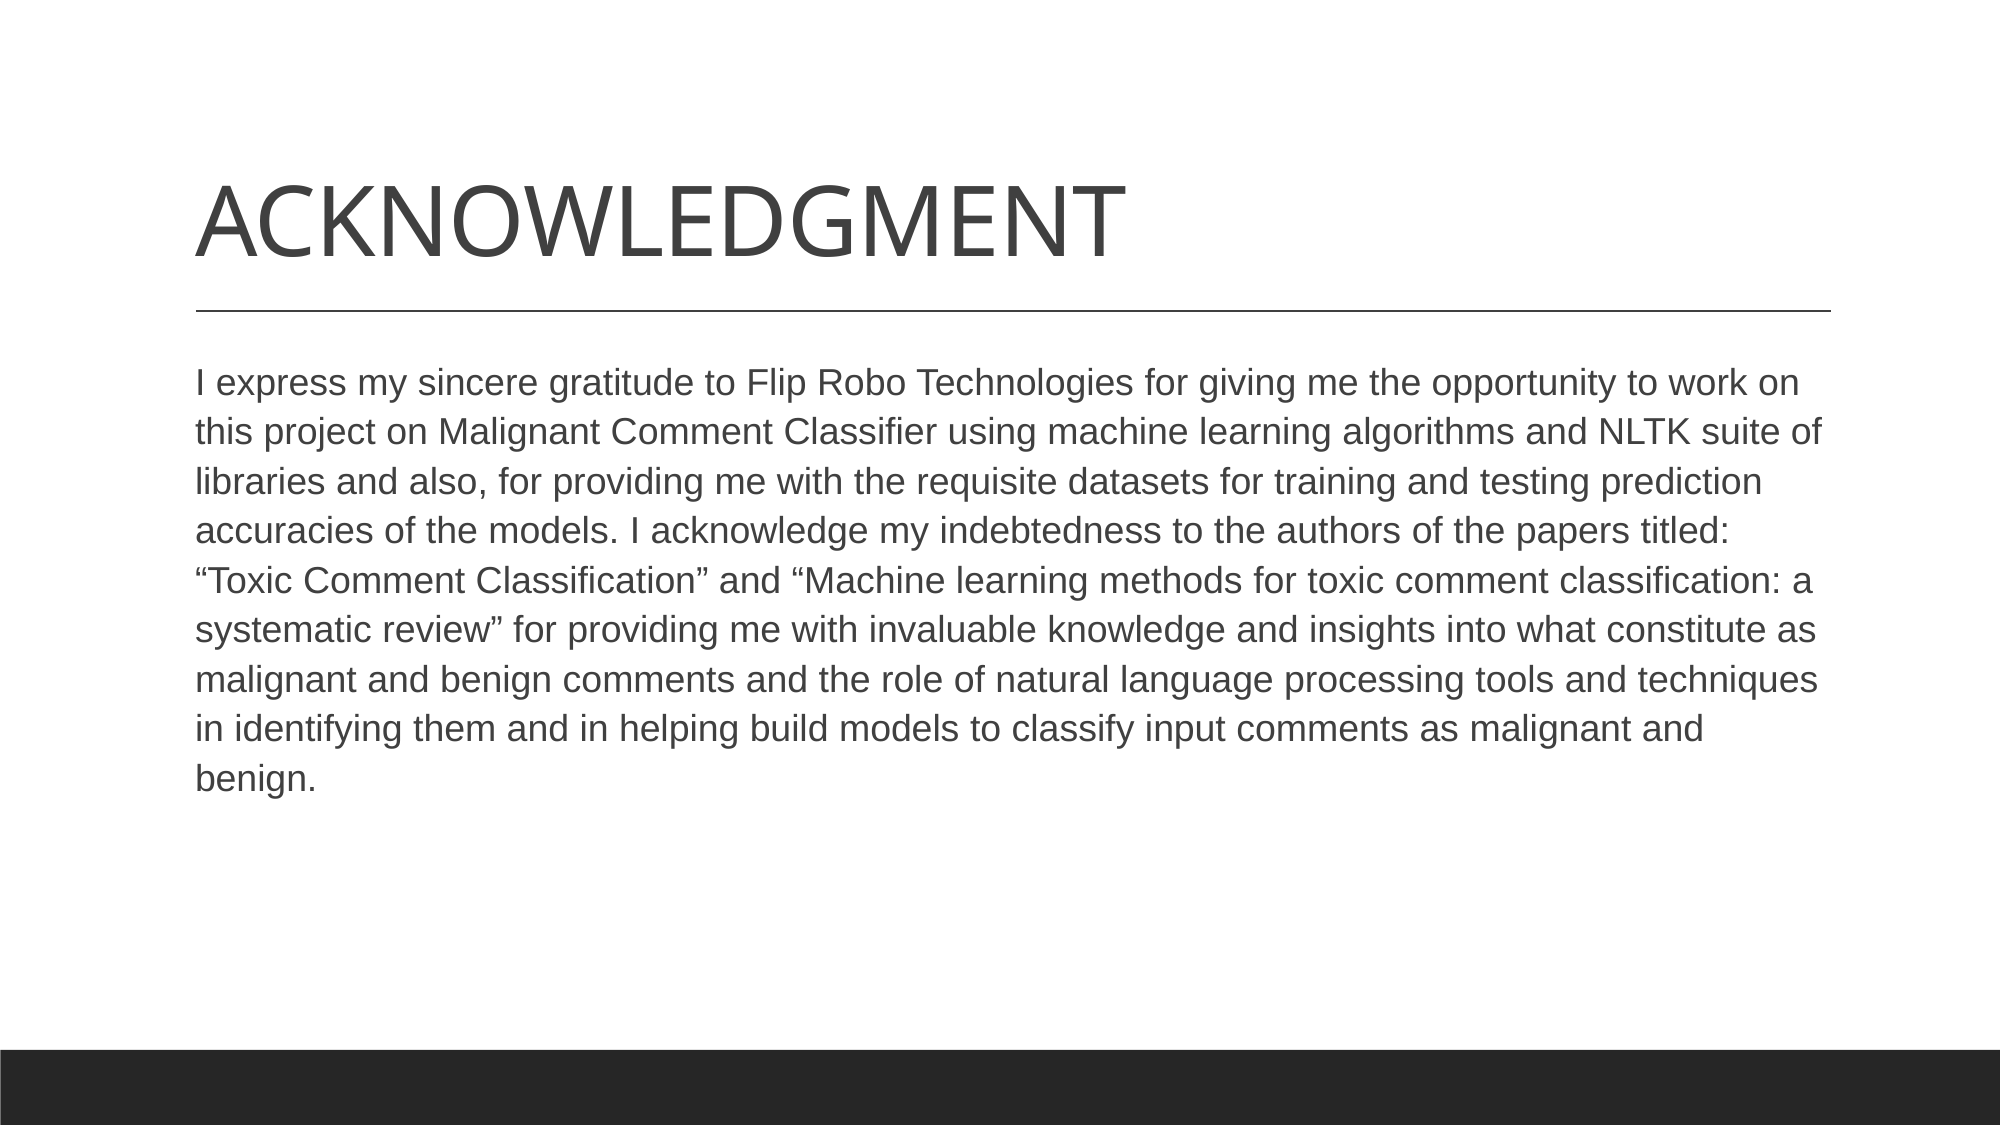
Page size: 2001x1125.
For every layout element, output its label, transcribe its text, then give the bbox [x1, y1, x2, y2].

title ACKNOWLEDGMENT [180, 47, 1830, 285]
list I express my sincere gratitude to Flip Robo Technologies for giving me the opportunity to work on this project on Malignant Comment Classifier using machine learning algorithms and NLTK suite of libraries and also, for providing me with the requisite datasets for training and testing prediction accuracies of the models. I acknowledge my indebtedness to the authors of the papers titled: “Toxic Comment Classification” and “Machine learning methods for toxic comment classification: a systematic review” for providing me with invaluable knowledge and insights into what constitute as malignant and benign comments and the role of natural language processing tools and techniques in identifying them and in helping build models to classify input comments as malignant and benign. [180, 345, 1830, 963]
